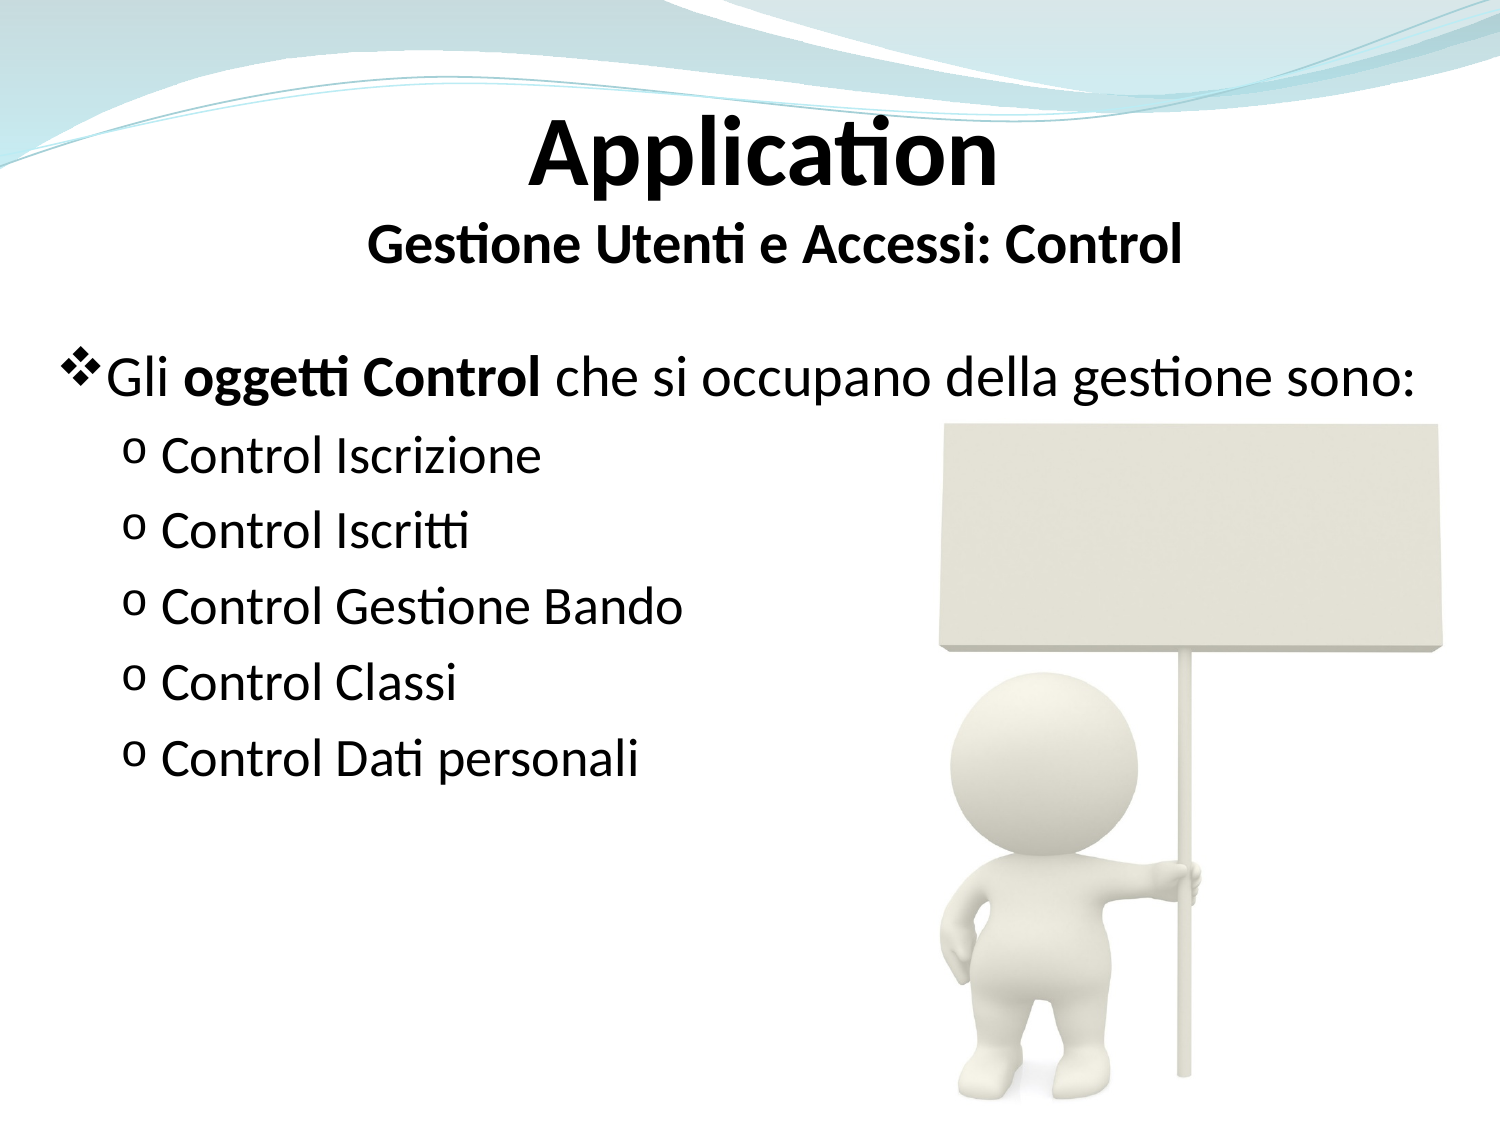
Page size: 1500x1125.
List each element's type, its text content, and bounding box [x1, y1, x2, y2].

picture [899, 385, 1477, 1125]
text_box Application Gestione Utenti e Accessi: Control [352, 78, 1200, 328]
text_box Gli oggetti Control che si occupano della gestione sono: Control Iscrizione Control Iscritti Control Gestione Bando Control Classi Control Dati personali [41, 338, 1447, 1000]
text_box [893, 387, 899, 1000]
